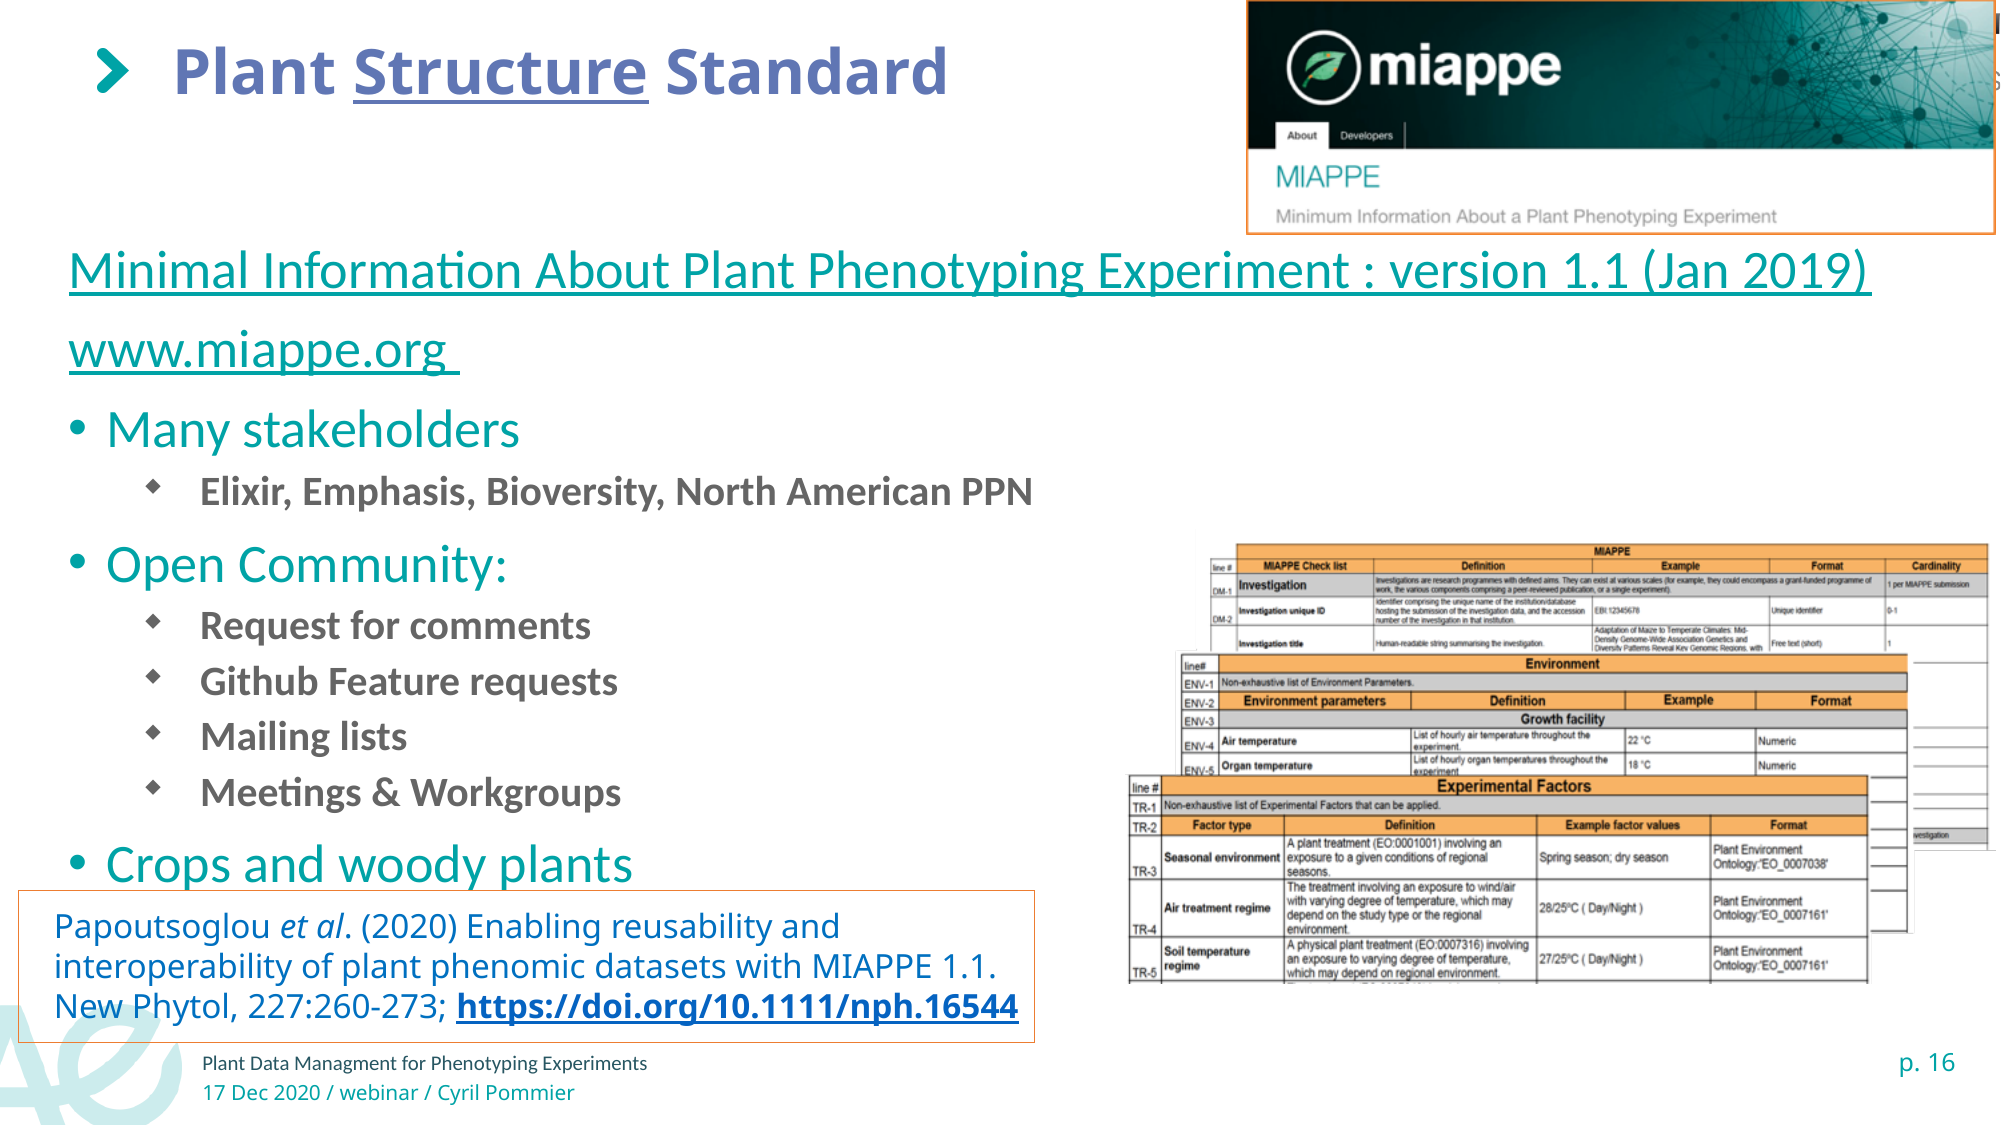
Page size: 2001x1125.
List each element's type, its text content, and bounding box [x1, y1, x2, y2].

title Plant Structure Standard [97, 0, 1239, 149]
list Minimal Information About Plant Phenotyping Experiment : version 1.1 (Jan 2019) www.miappe.org Many stakeholders Elixir, Emphasis, Bioversity, North American PPN Open Community: Request for comments Github Feature requests Mailing lists Meetings & Workgroups Crops and woody plants [54, 234, 1960, 1055]
text_box Papoutsoglou et al. (2020) Enabling reusability and interoperability of plant phenomic datasets with MIAPPE 1.1. New Phytol, 227:260-273; https://doi.org/10.1111/nph.16544 [18, 890, 1035, 1043]
picture [0, 996, 188, 1125]
picture [1246, 0, 2001, 235]
picture [1125, 529, 1996, 984]
picture [97, 48, 130, 93]
